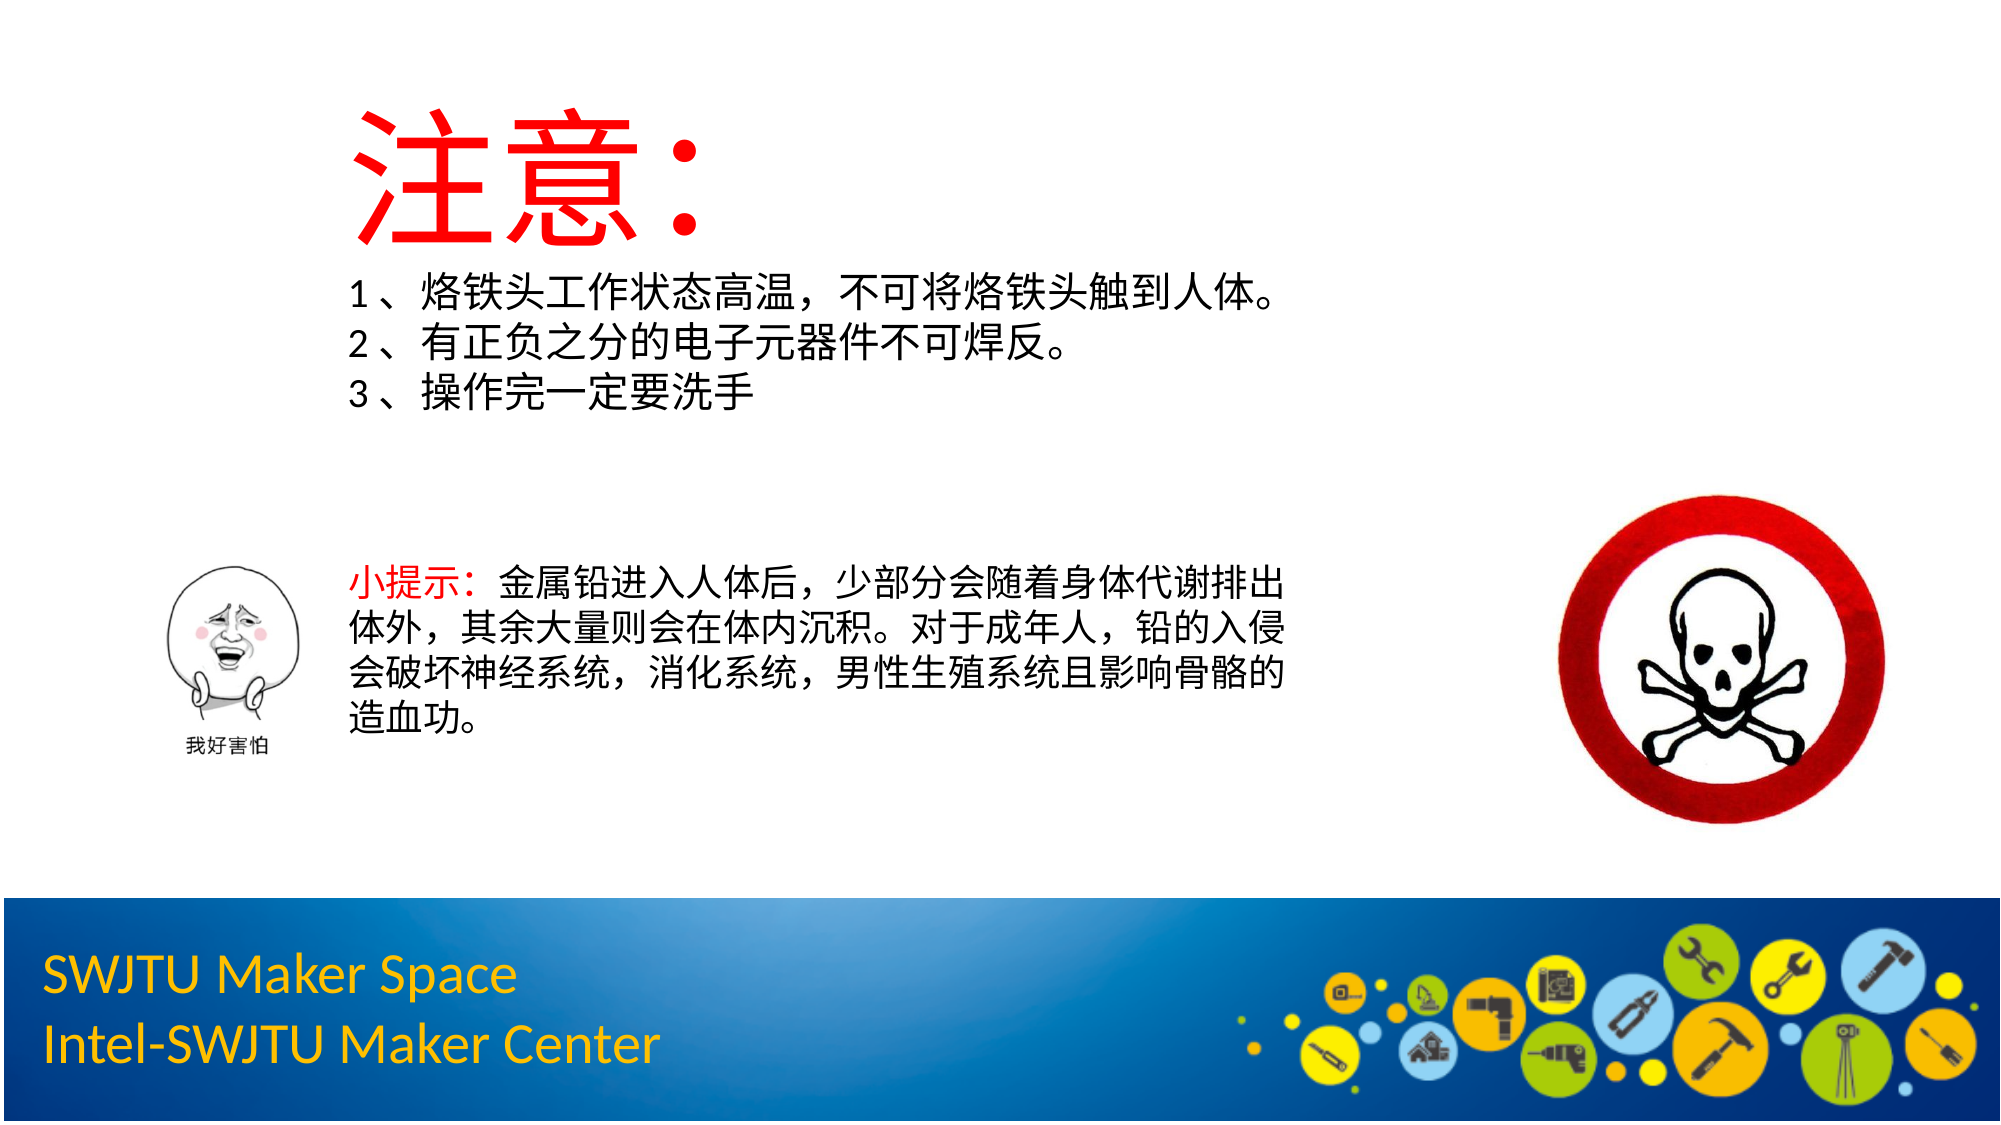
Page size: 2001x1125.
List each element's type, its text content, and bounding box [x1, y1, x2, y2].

text_box 注意： 1、烙铁头工作状态高温，不可将烙铁头触到人体。 2、有正负之分的电子元器件不可焊反。 3、操作完一定要洗手 [333, 78, 1313, 424]
picture [116, 531, 348, 787]
picture [4, 898, 2000, 1122]
picture [1493, 470, 1943, 857]
text_box 小提示：金属铅进入人体后，少部分会随着身体代谢排出体外，其余大量则会在体内沉积。对于成年人，铅的入侵会破坏神经系统，消化系统，男性生殖系统且影响骨骼的造血功。 [348, 551, 1334, 746]
